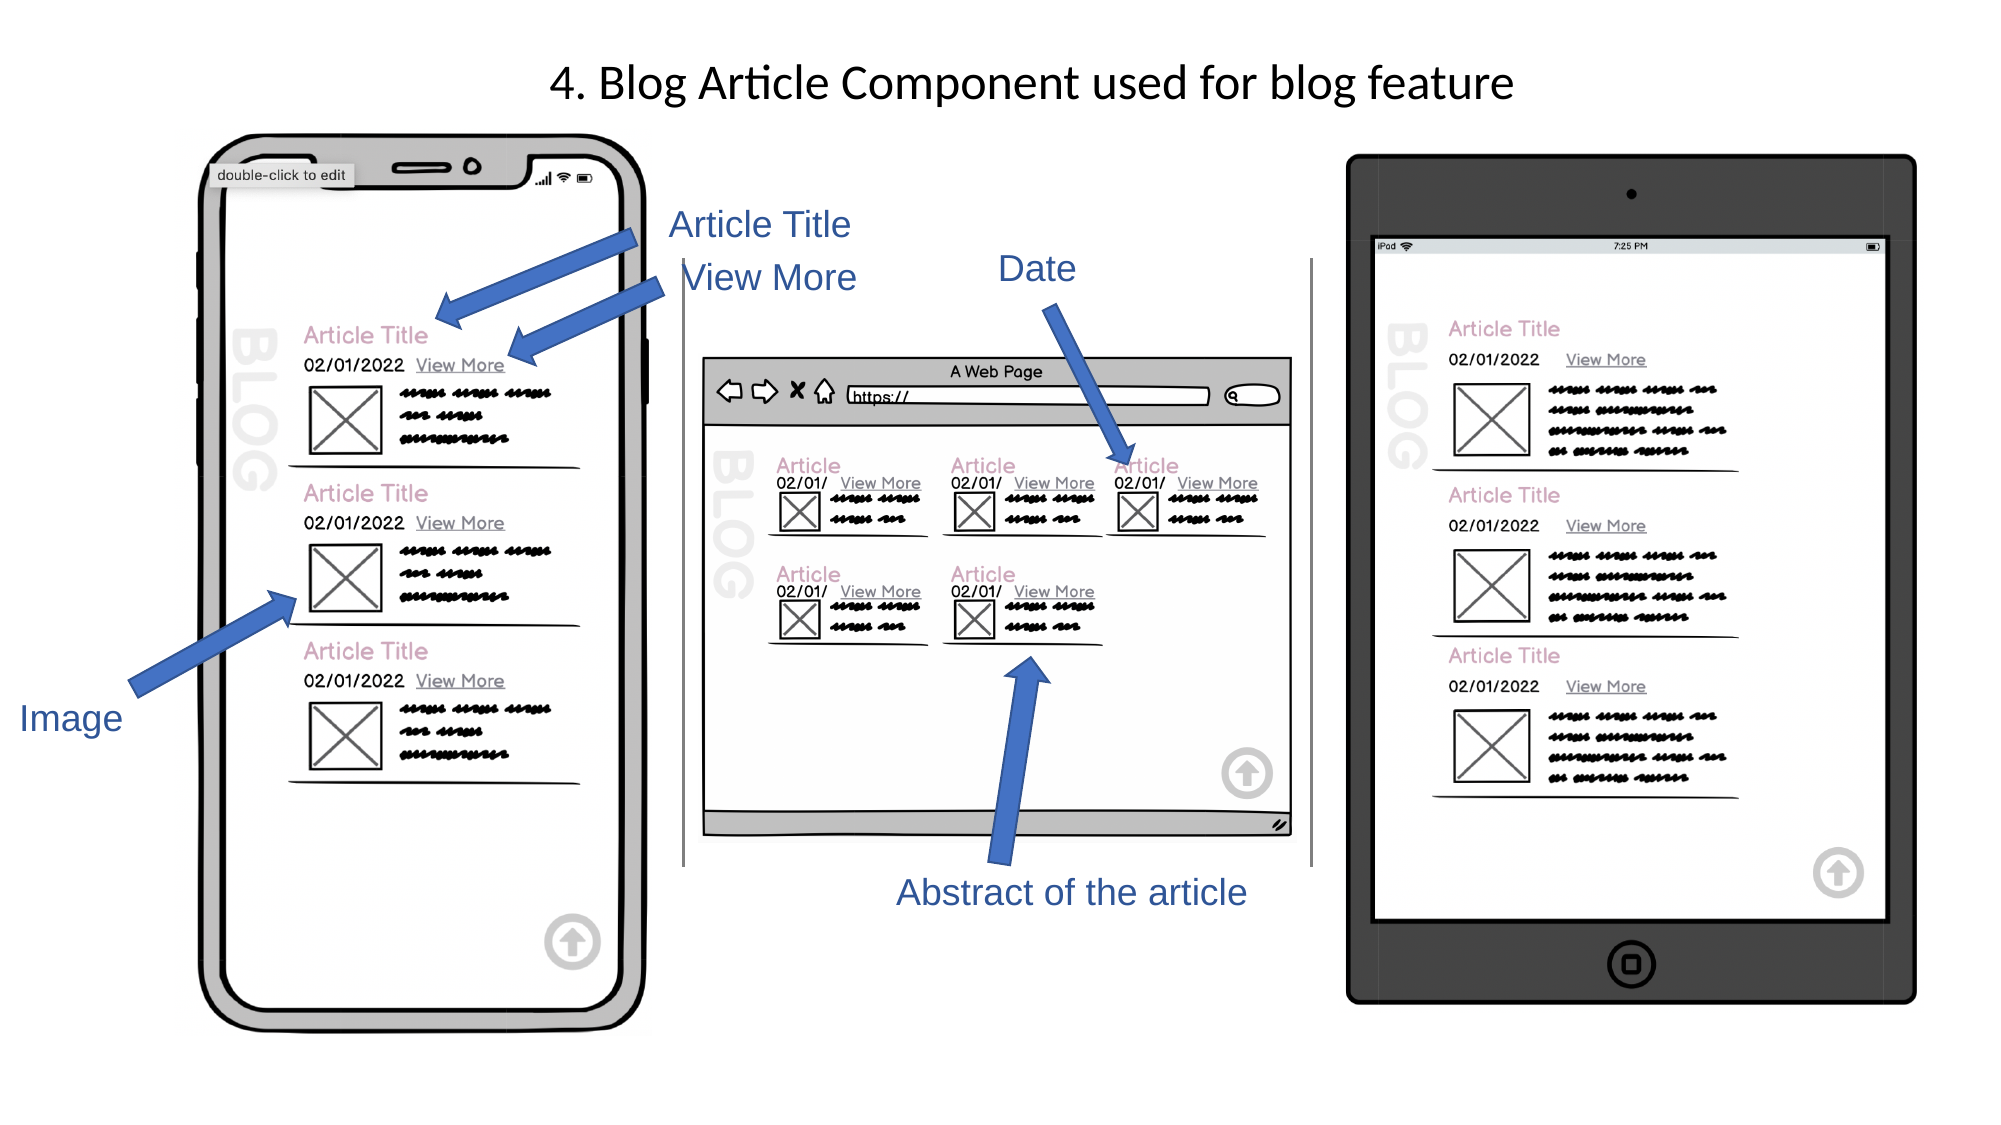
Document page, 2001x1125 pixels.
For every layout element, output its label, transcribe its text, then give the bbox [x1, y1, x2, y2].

text_box [1041, 302, 1082, 353]
text_box Abstract of the article [881, 860, 1263, 921]
text_box Date [983, 236, 1092, 297]
text_box View More [666, 246, 883, 306]
text_box [987, 843, 1015, 867]
text_box 4. Blog Article Component used for blog feature [534, 41, 1710, 117]
text_box Image [4, 686, 139, 747]
picture [698, 353, 1297, 843]
text_box [652, 275, 666, 302]
text_box Article Title [654, 192, 867, 253]
picture [174, 128, 652, 1036]
picture [1338, 151, 1924, 1013]
text_box [127, 654, 174, 699]
